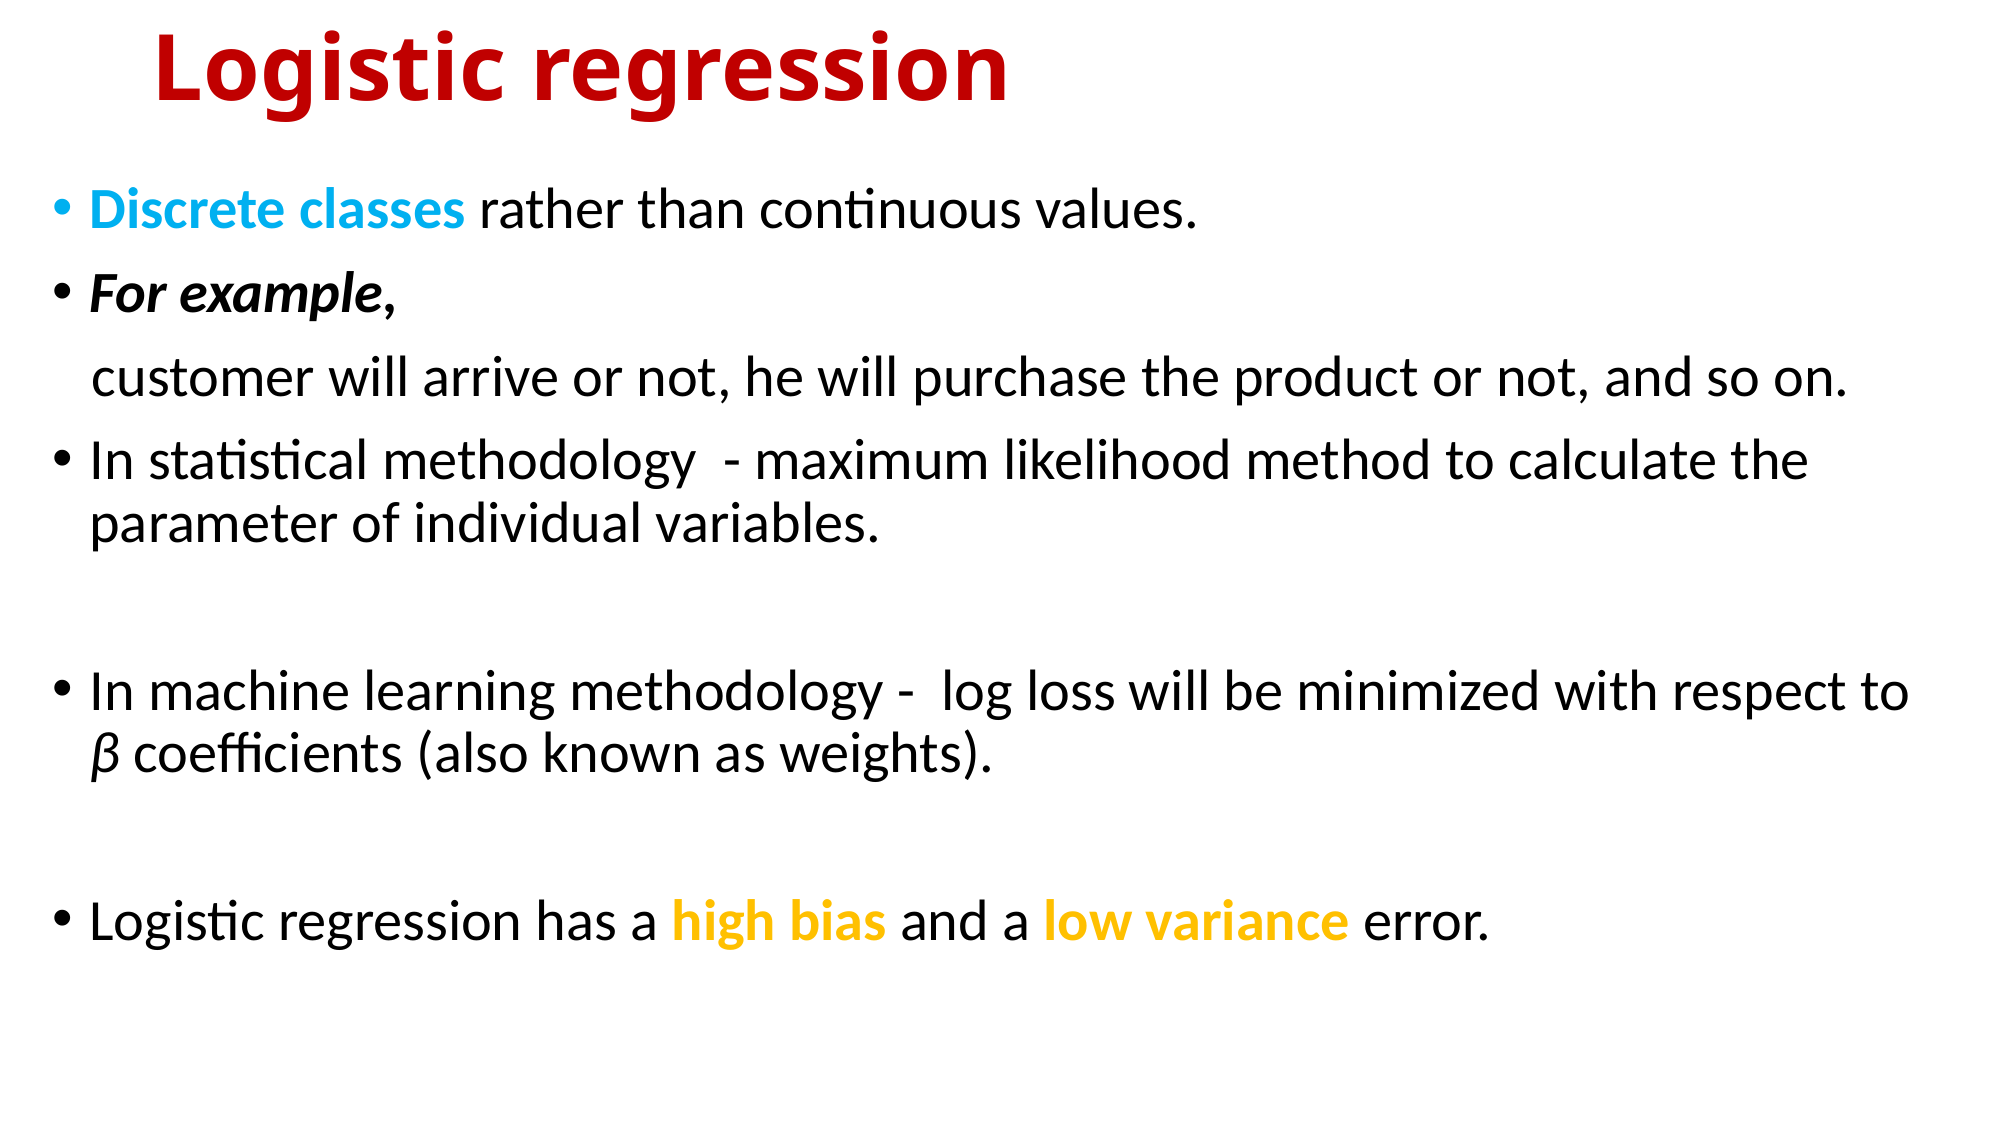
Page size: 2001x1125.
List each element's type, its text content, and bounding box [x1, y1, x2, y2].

list Discrete classes rather than continuous values. For example, customer will arrive or not, he will purchase the product or not, and so on. In statistical methodology - maximum likelihood method to calculate the parameter of individual variables. In machine learning methodology - log loss will be minimized with respect to β coefficients (also known as weights). Logistic regression has a high bias and a low variance error. [37, 170, 1938, 1082]
title Logistic regression [136, 12, 1862, 130]
